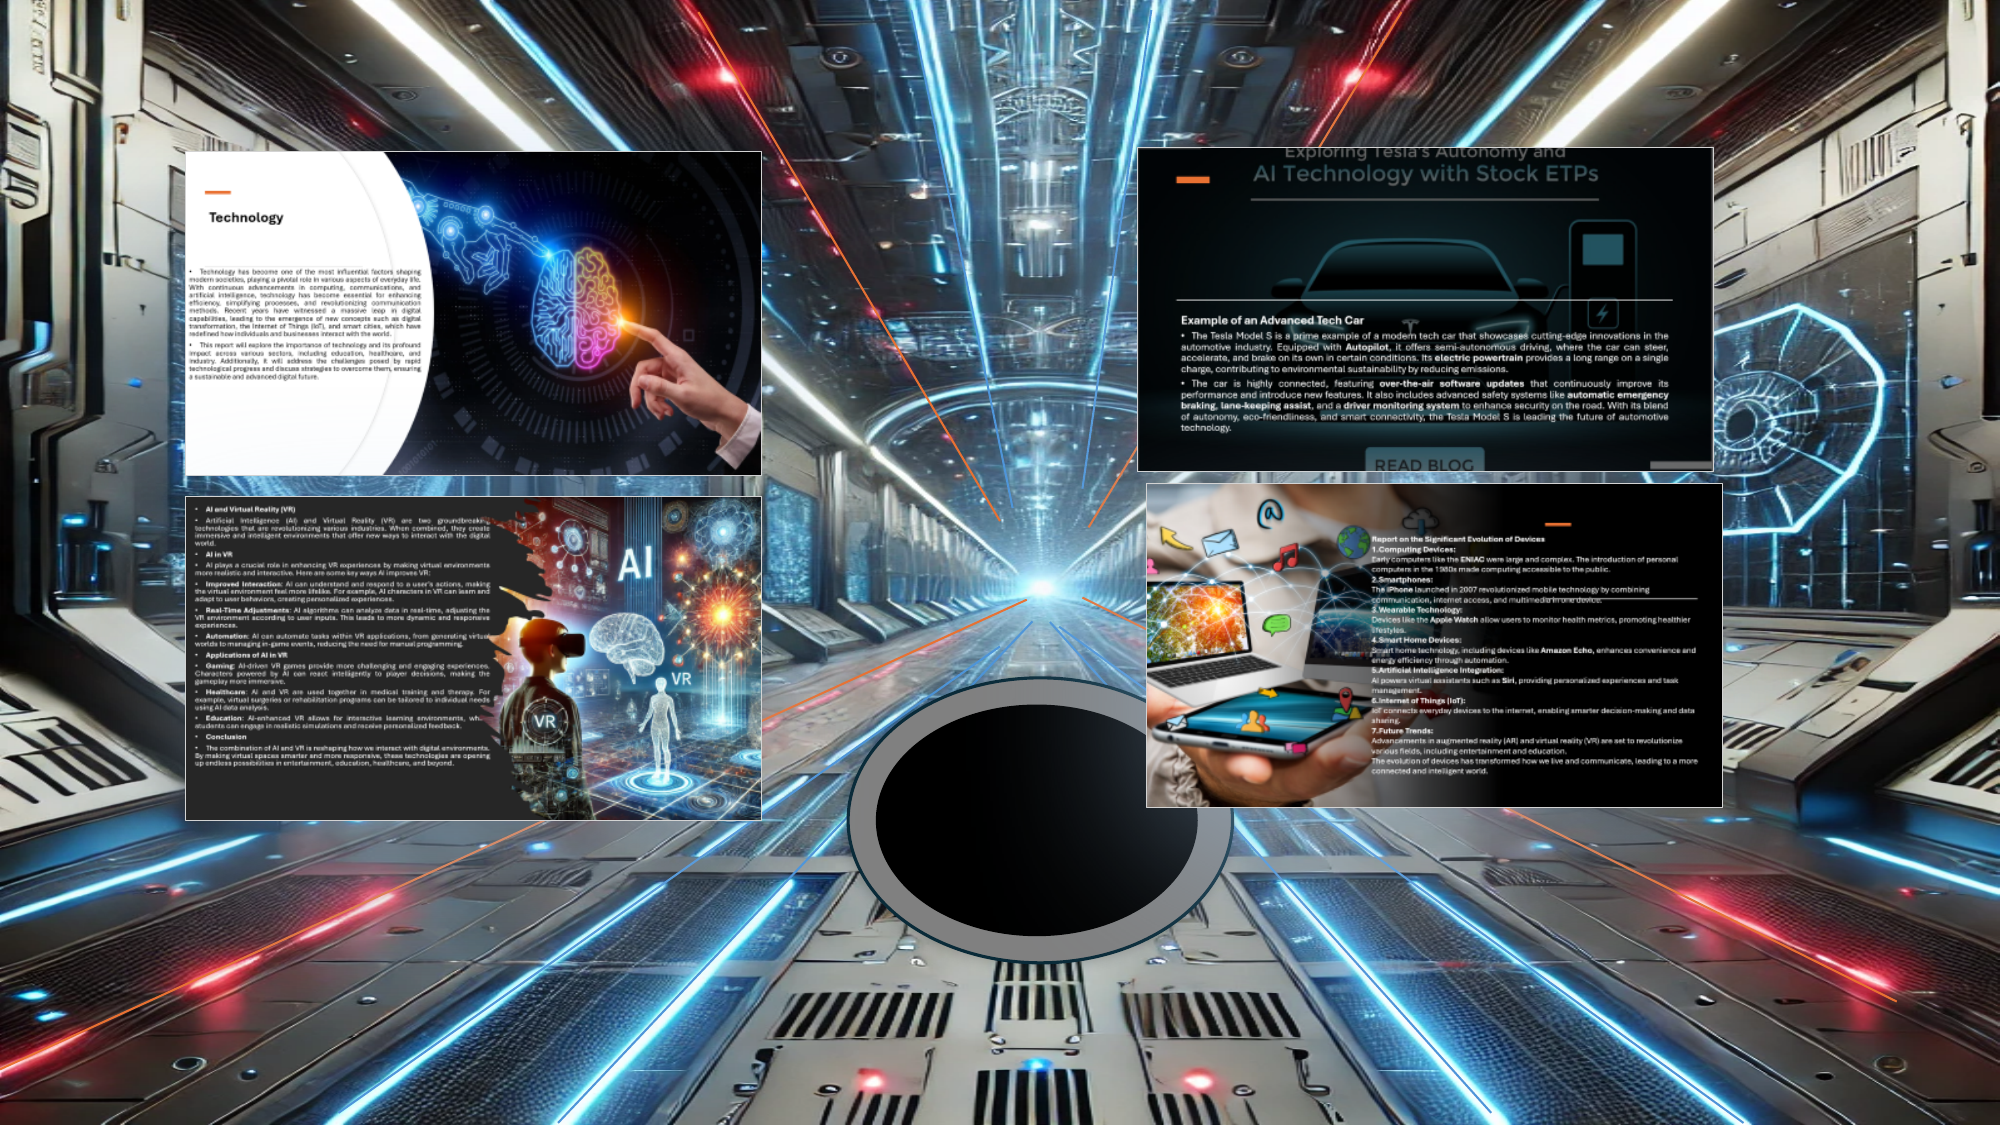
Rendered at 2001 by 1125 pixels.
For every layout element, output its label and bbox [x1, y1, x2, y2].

text_box [697, 11, 1001, 522]
text_box [338, 1070, 1001, 1114]
text_box [0, 599, 1028, 1070]
text_box [1058, 626, 1744, 1124]
text_box [910, 9, 1014, 509]
text_box [1081, 596, 1898, 1003]
picture [0, 0, 2000, 1125]
text_box [1049, 621, 1492, 1114]
text_box [557, 620, 1033, 1124]
text_box [1088, 11, 1402, 528]
text_box [1081, 9, 1152, 490]
